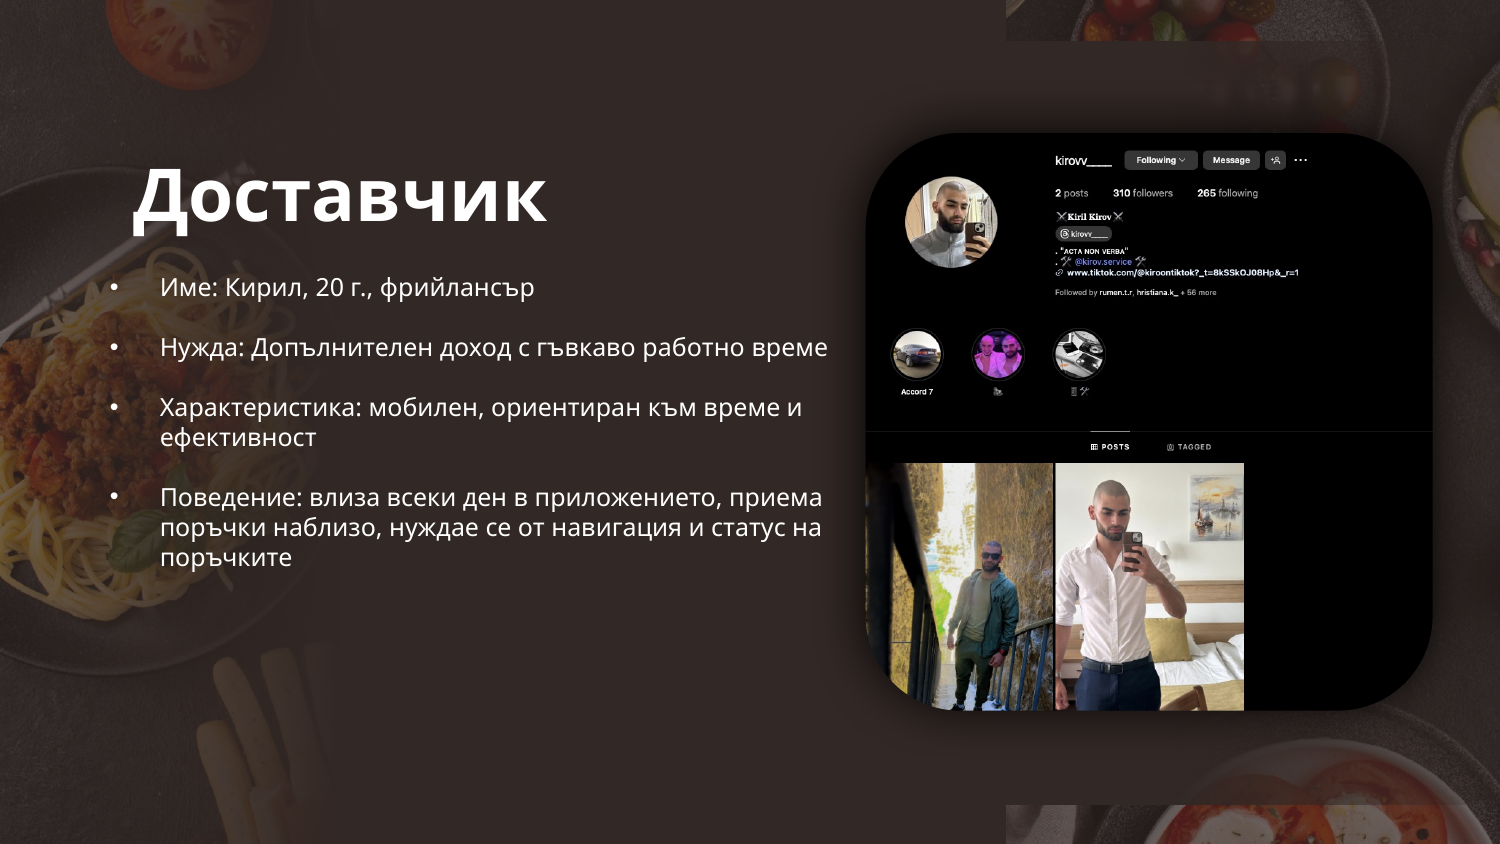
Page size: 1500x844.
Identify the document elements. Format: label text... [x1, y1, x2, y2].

picture [865, 132, 1433, 711]
subtitle Име: Кирил, 20 г., фрийлансър Нужда: Допълнителен доход с гъвкаво работно време Характеристика: мобилен, ориентиран към време и ефективност Поведение: влиза всеки ден в приложението, приема поръчки наблизо, нуждае се от навигация и статус на поръчките [69, 227, 826, 628]
title Доставчик [118, 133, 859, 228]
